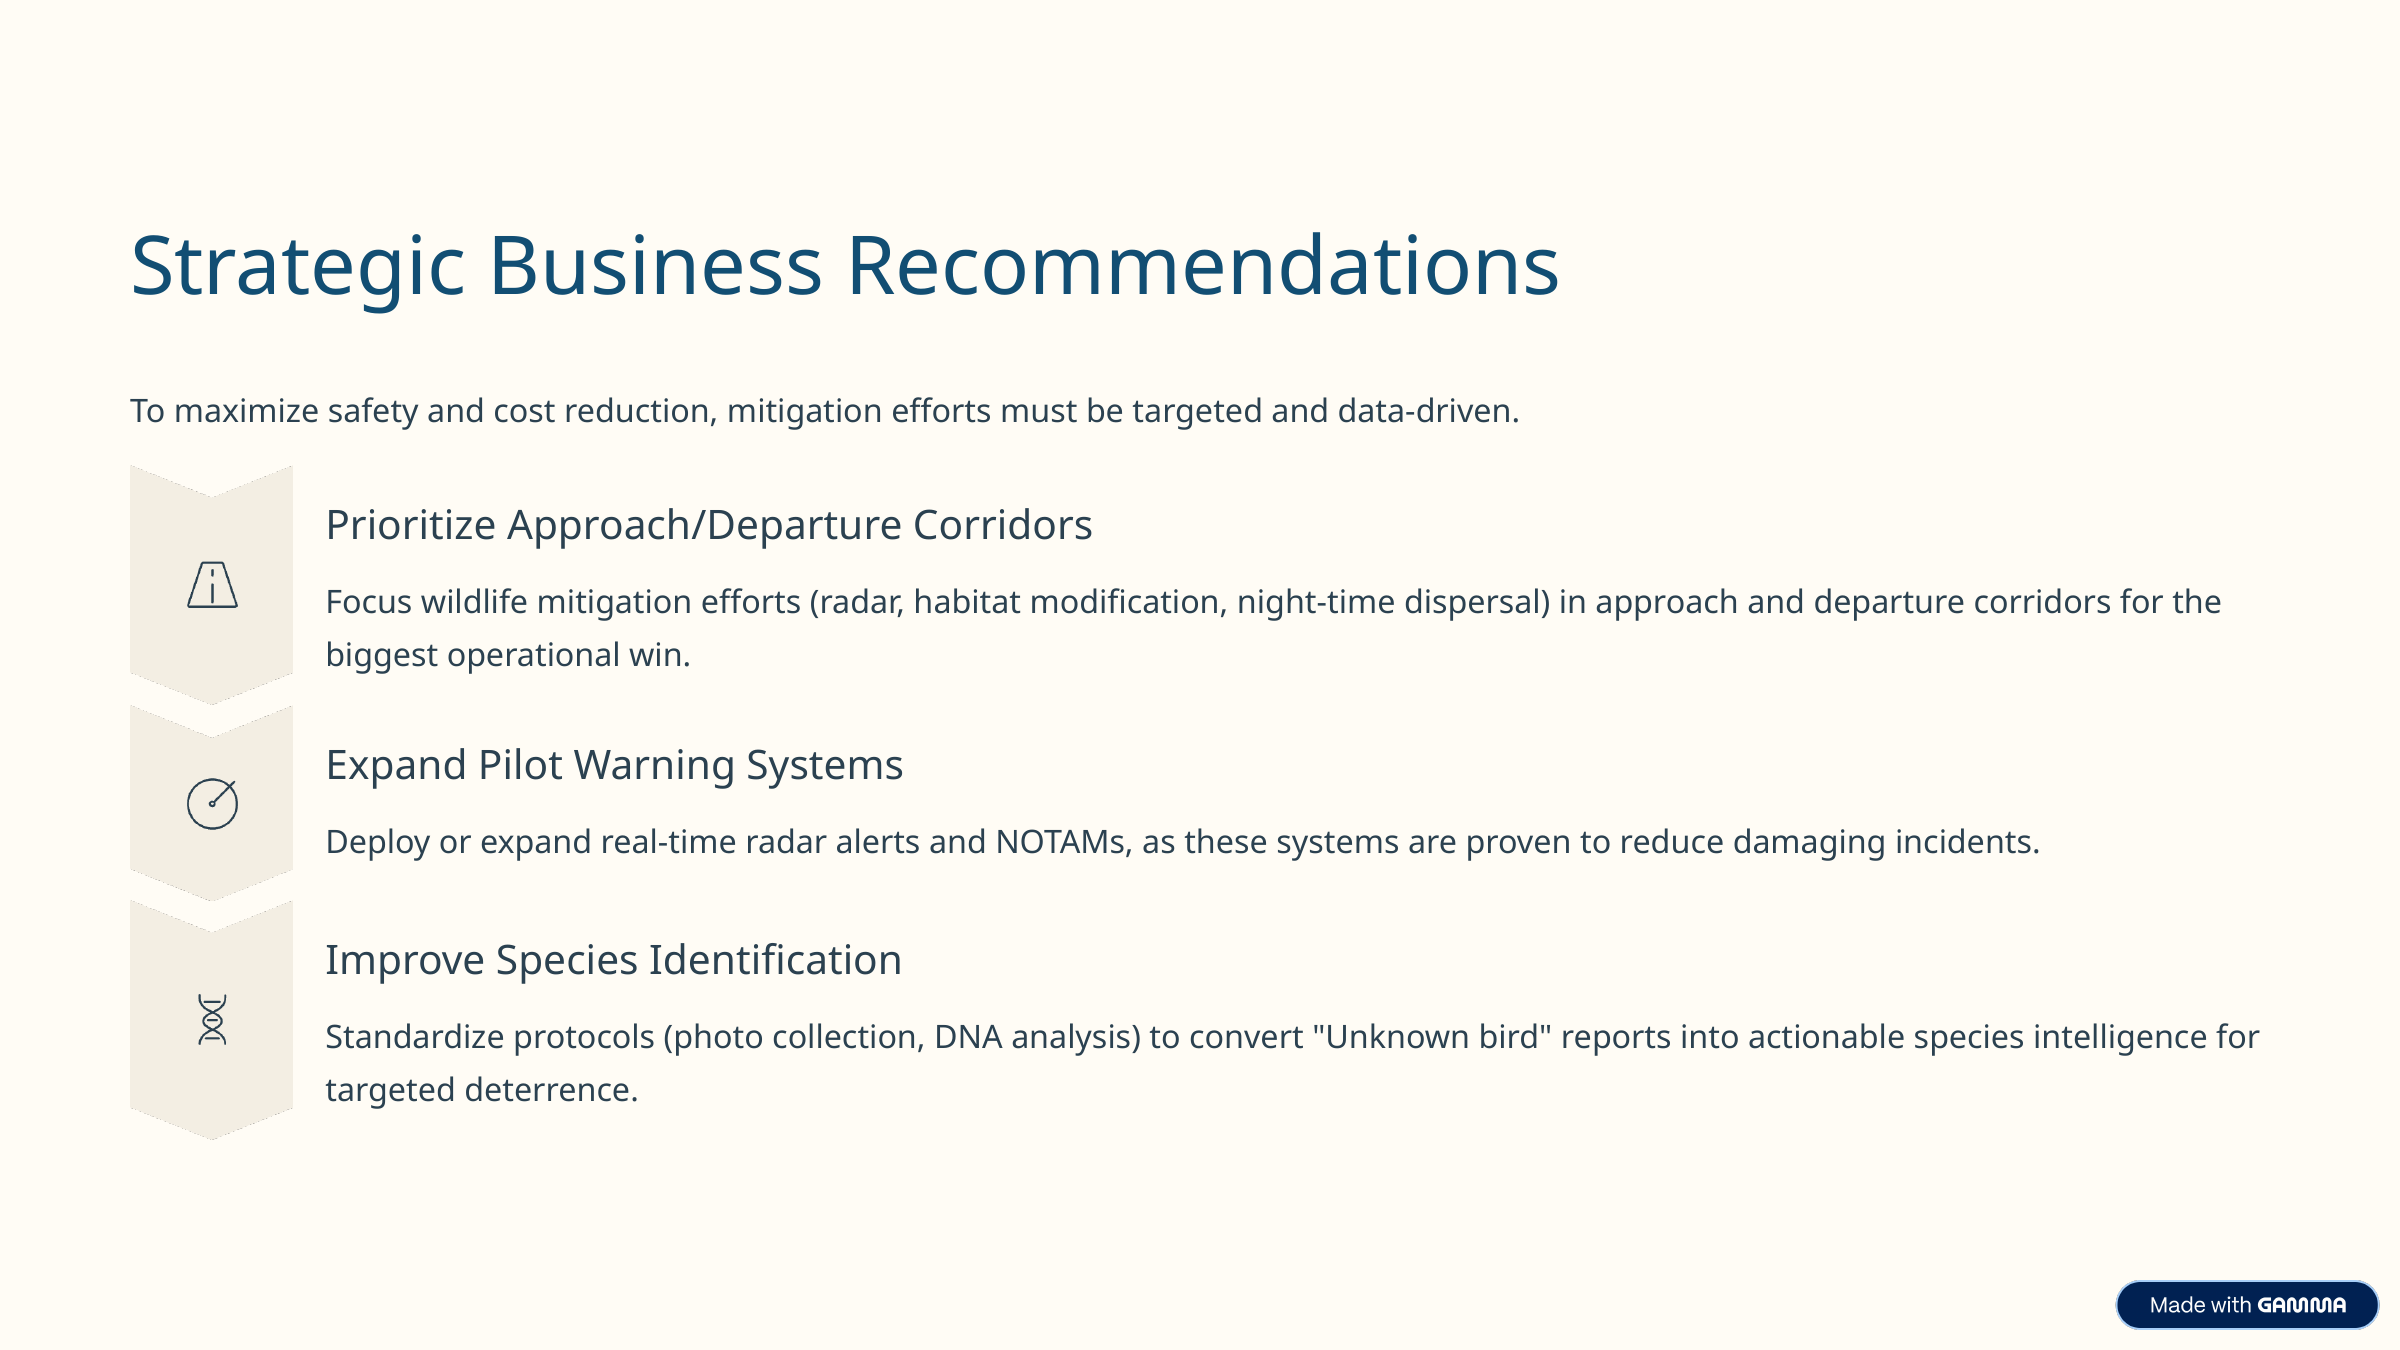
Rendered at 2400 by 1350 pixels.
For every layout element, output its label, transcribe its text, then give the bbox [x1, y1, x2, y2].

text_box Improve Species Identification [325, 932, 930, 984]
picture [130, 465, 293, 1140]
picture [2106, 1271, 2389, 1339]
text_box Strategic Business Recommendations [130, 209, 1619, 312]
text_box Deploy or expand real-time radar alerts and NOTAMs, as these systems are proven to reduce damaging incidents. [325, 807, 2270, 861]
text_box Prioritize Approach/Departure Corridors [325, 497, 1090, 549]
text_box Focus wildlife mitigation efforts (radar, habitat modification, night-time dispersal) in approach and departure corridors for the biggest operational win. [325, 568, 2270, 673]
text_box To maximize safety and cost reduction, mitigation efforts must be targeted and data-driven. [130, 376, 2270, 429]
text_box Standardize protocols (photo collection, DNA analysis) to convert "Unknown bird" reports into actionable species intelligence for targeted deterrence. [325, 1003, 2270, 1108]
text_box Expand Pilot Warning Systems [325, 737, 941, 789]
